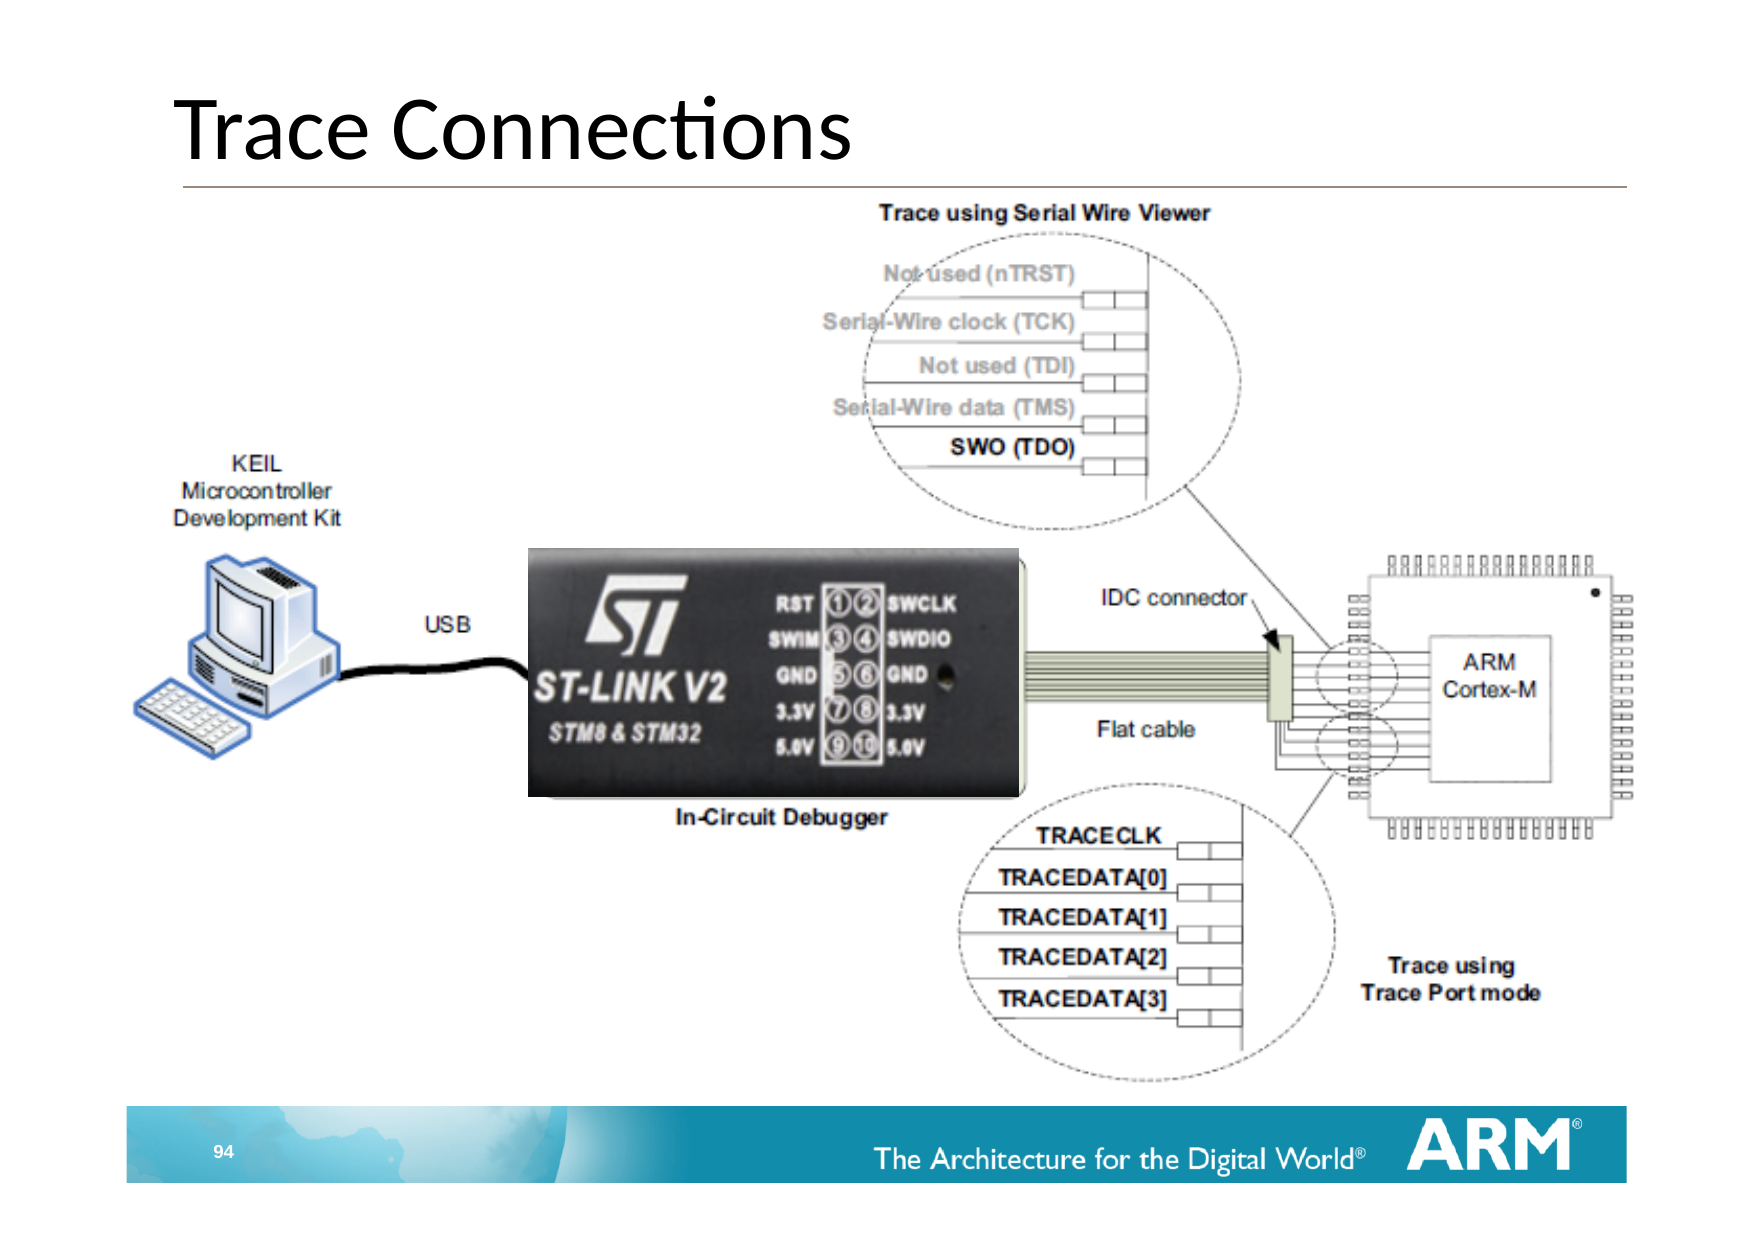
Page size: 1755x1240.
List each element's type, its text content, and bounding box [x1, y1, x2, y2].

title Trace Connections [173, 80, 1581, 172]
picture [126, 1106, 1627, 1183]
picture [120, 194, 1646, 1091]
slide_number 94 [198, 1139, 287, 1187]
